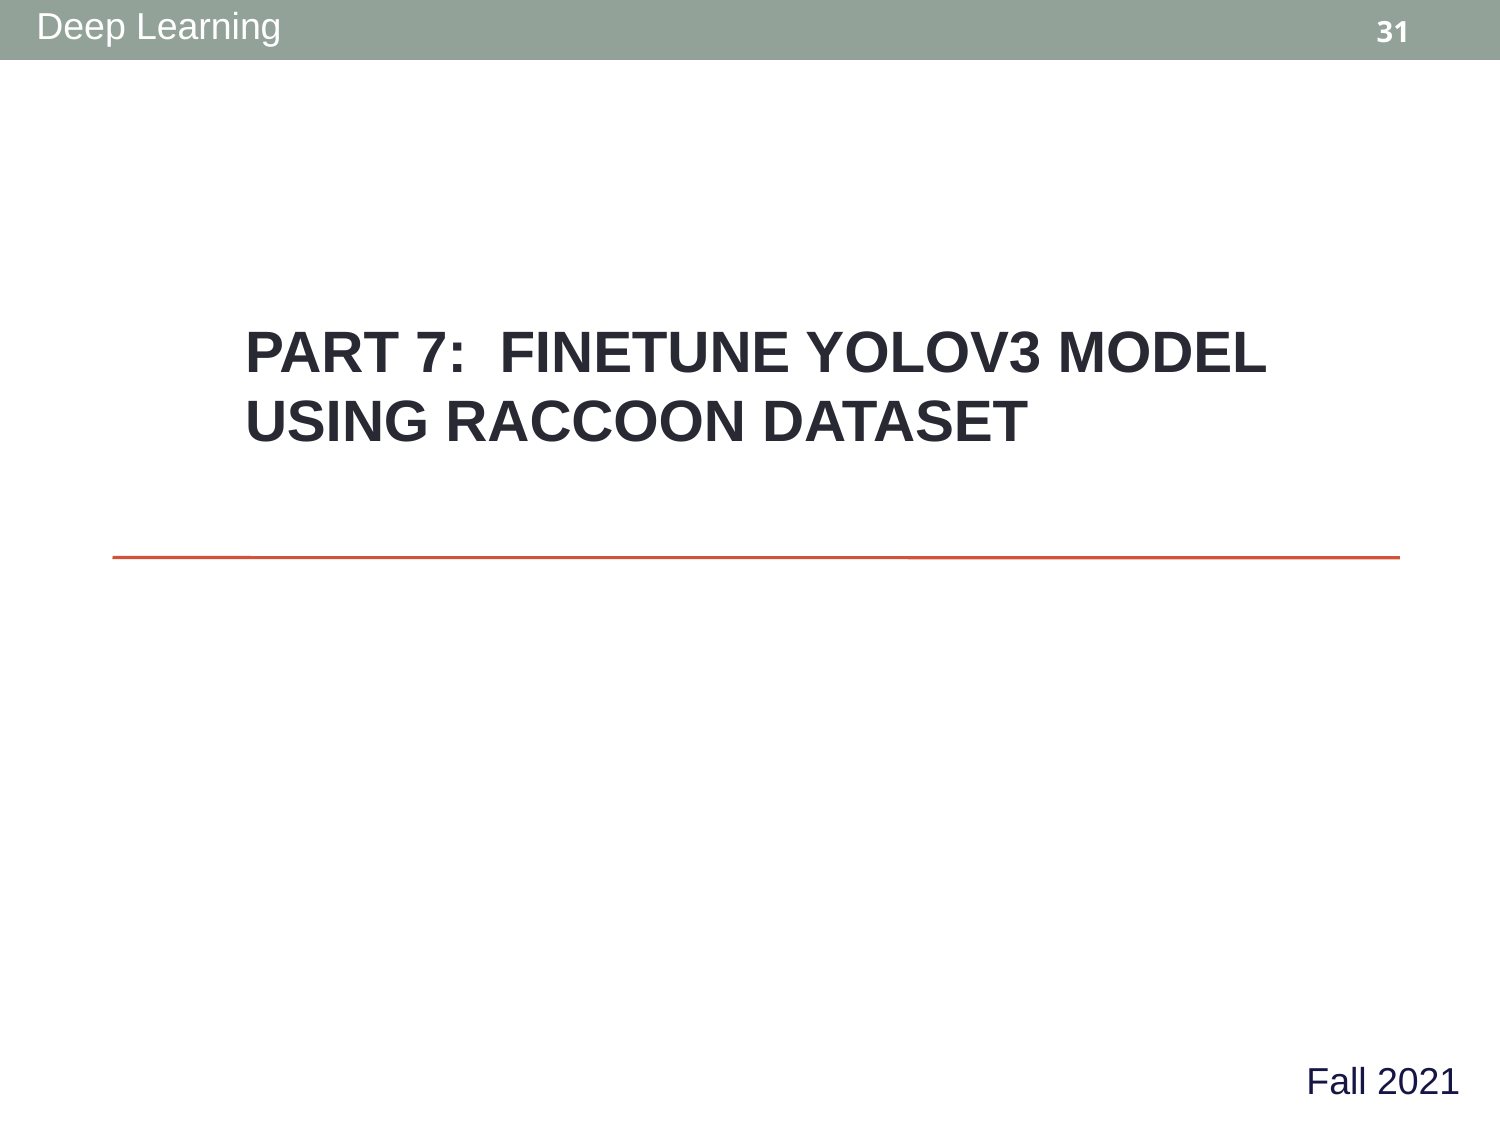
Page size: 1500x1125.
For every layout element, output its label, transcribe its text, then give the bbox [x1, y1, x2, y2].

text_box Part 7: Finetune yolov3 model using raccoon dataset [230, 160, 1293, 461]
